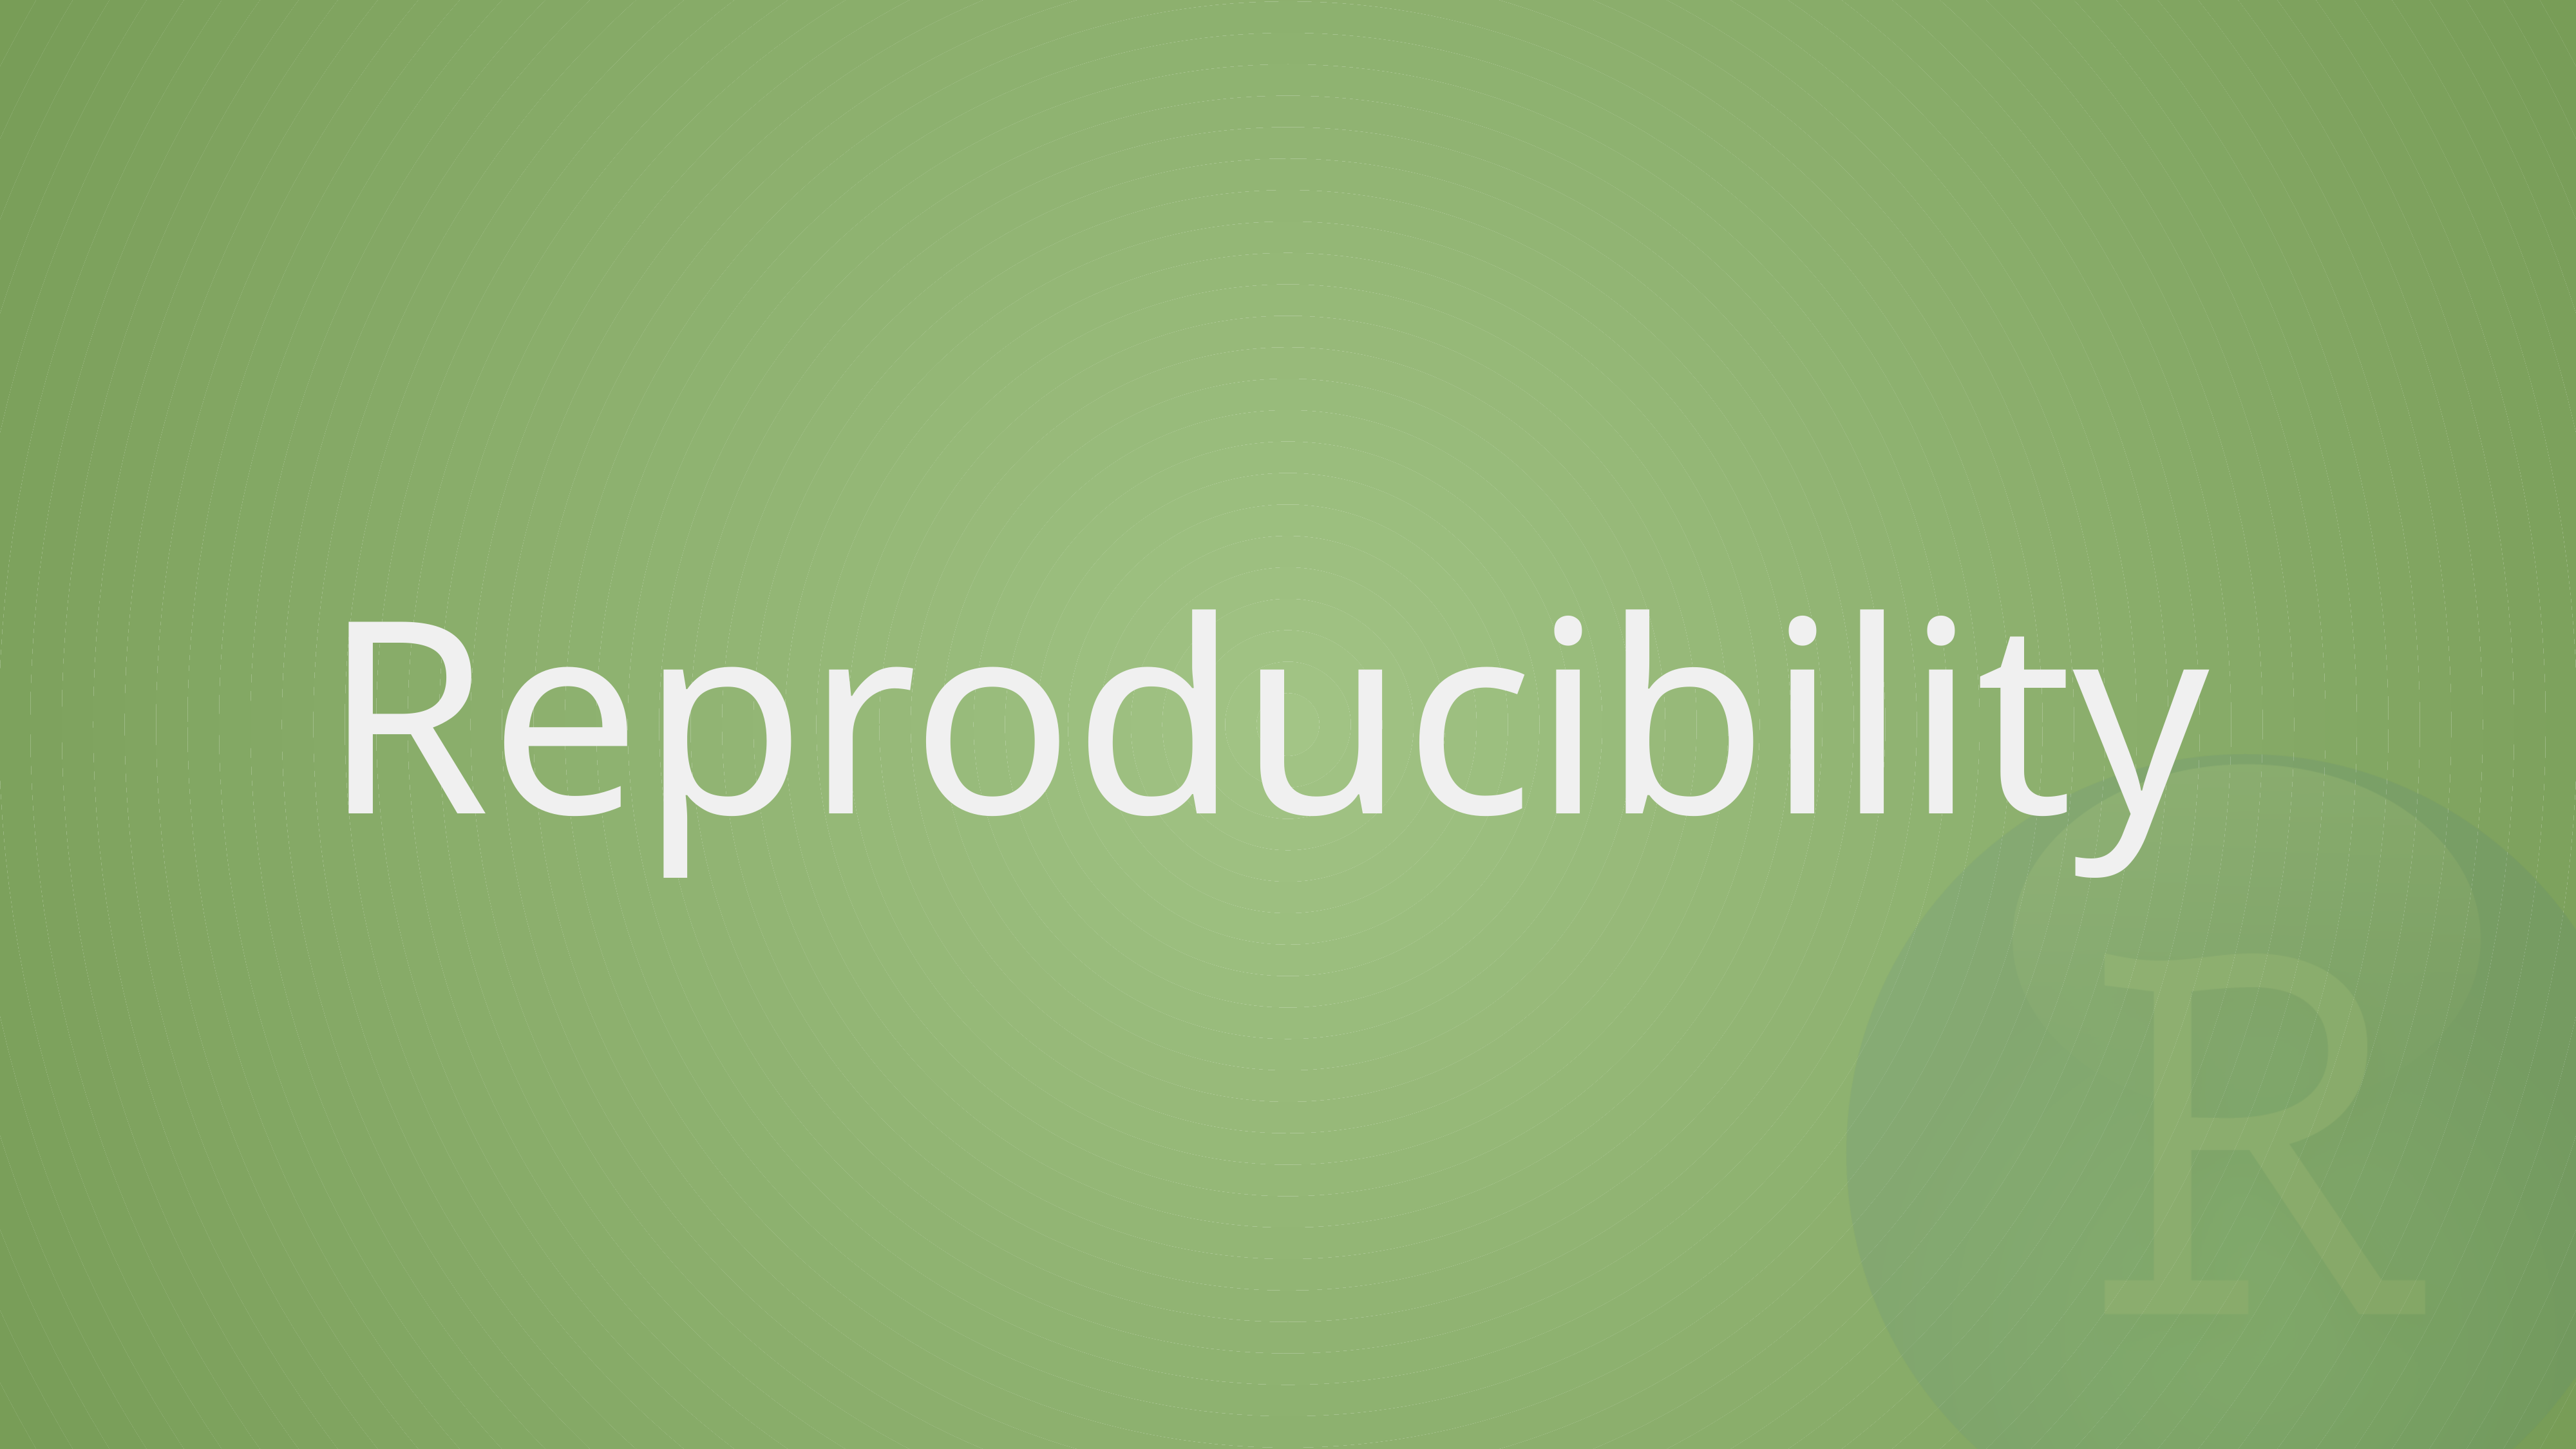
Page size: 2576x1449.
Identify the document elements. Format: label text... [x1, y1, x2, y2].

text_box Reproducibility [278, 540, 2255, 873]
